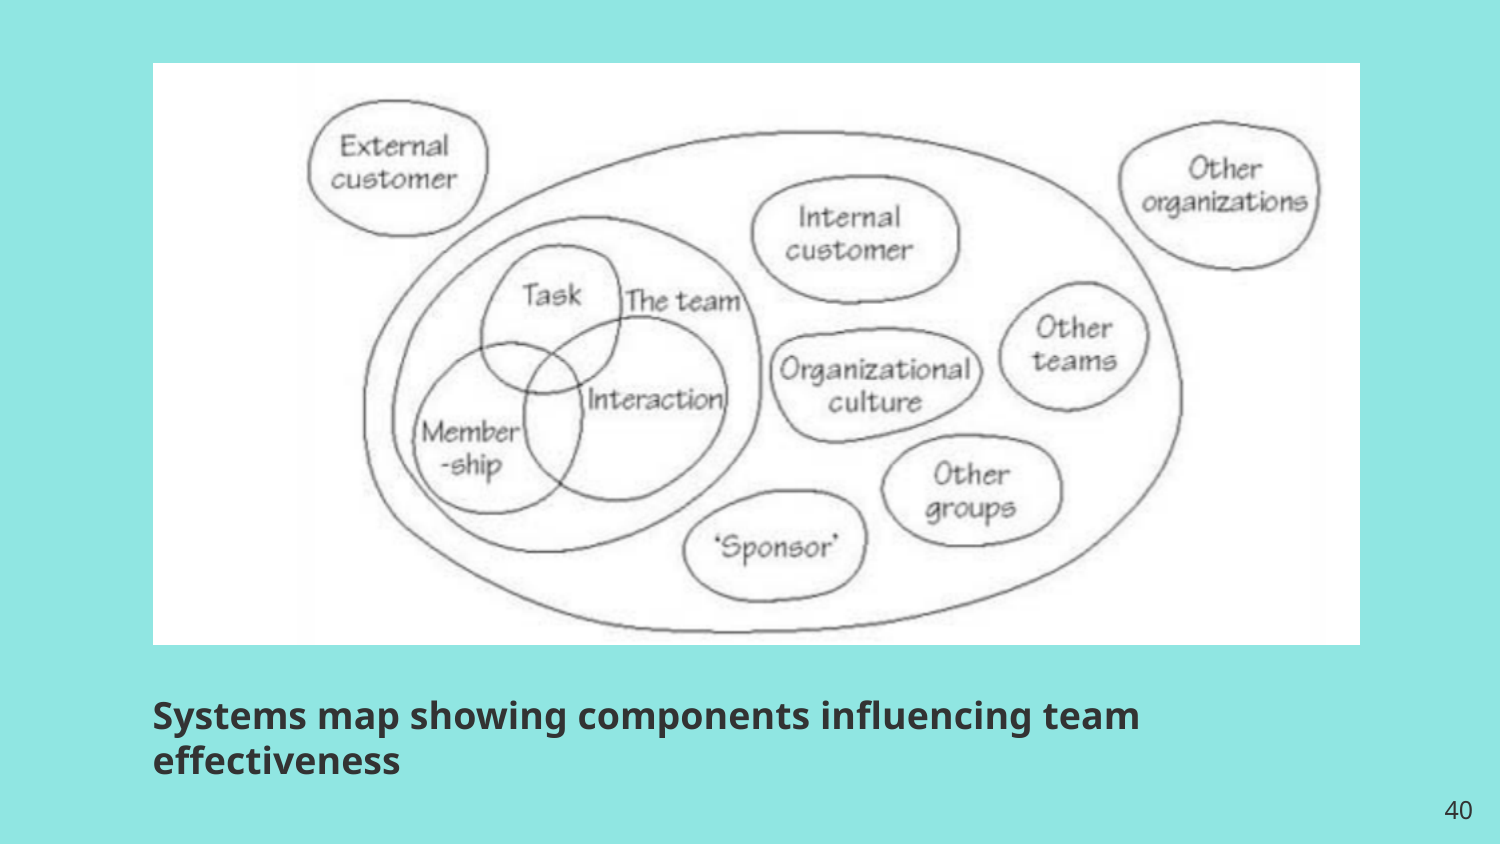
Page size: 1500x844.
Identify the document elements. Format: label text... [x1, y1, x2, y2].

picture [153, 63, 1361, 646]
slide_number 40 [1398, 779, 1489, 832]
list Systems map showing components influencing team effectiveness [137, 676, 1399, 748]
